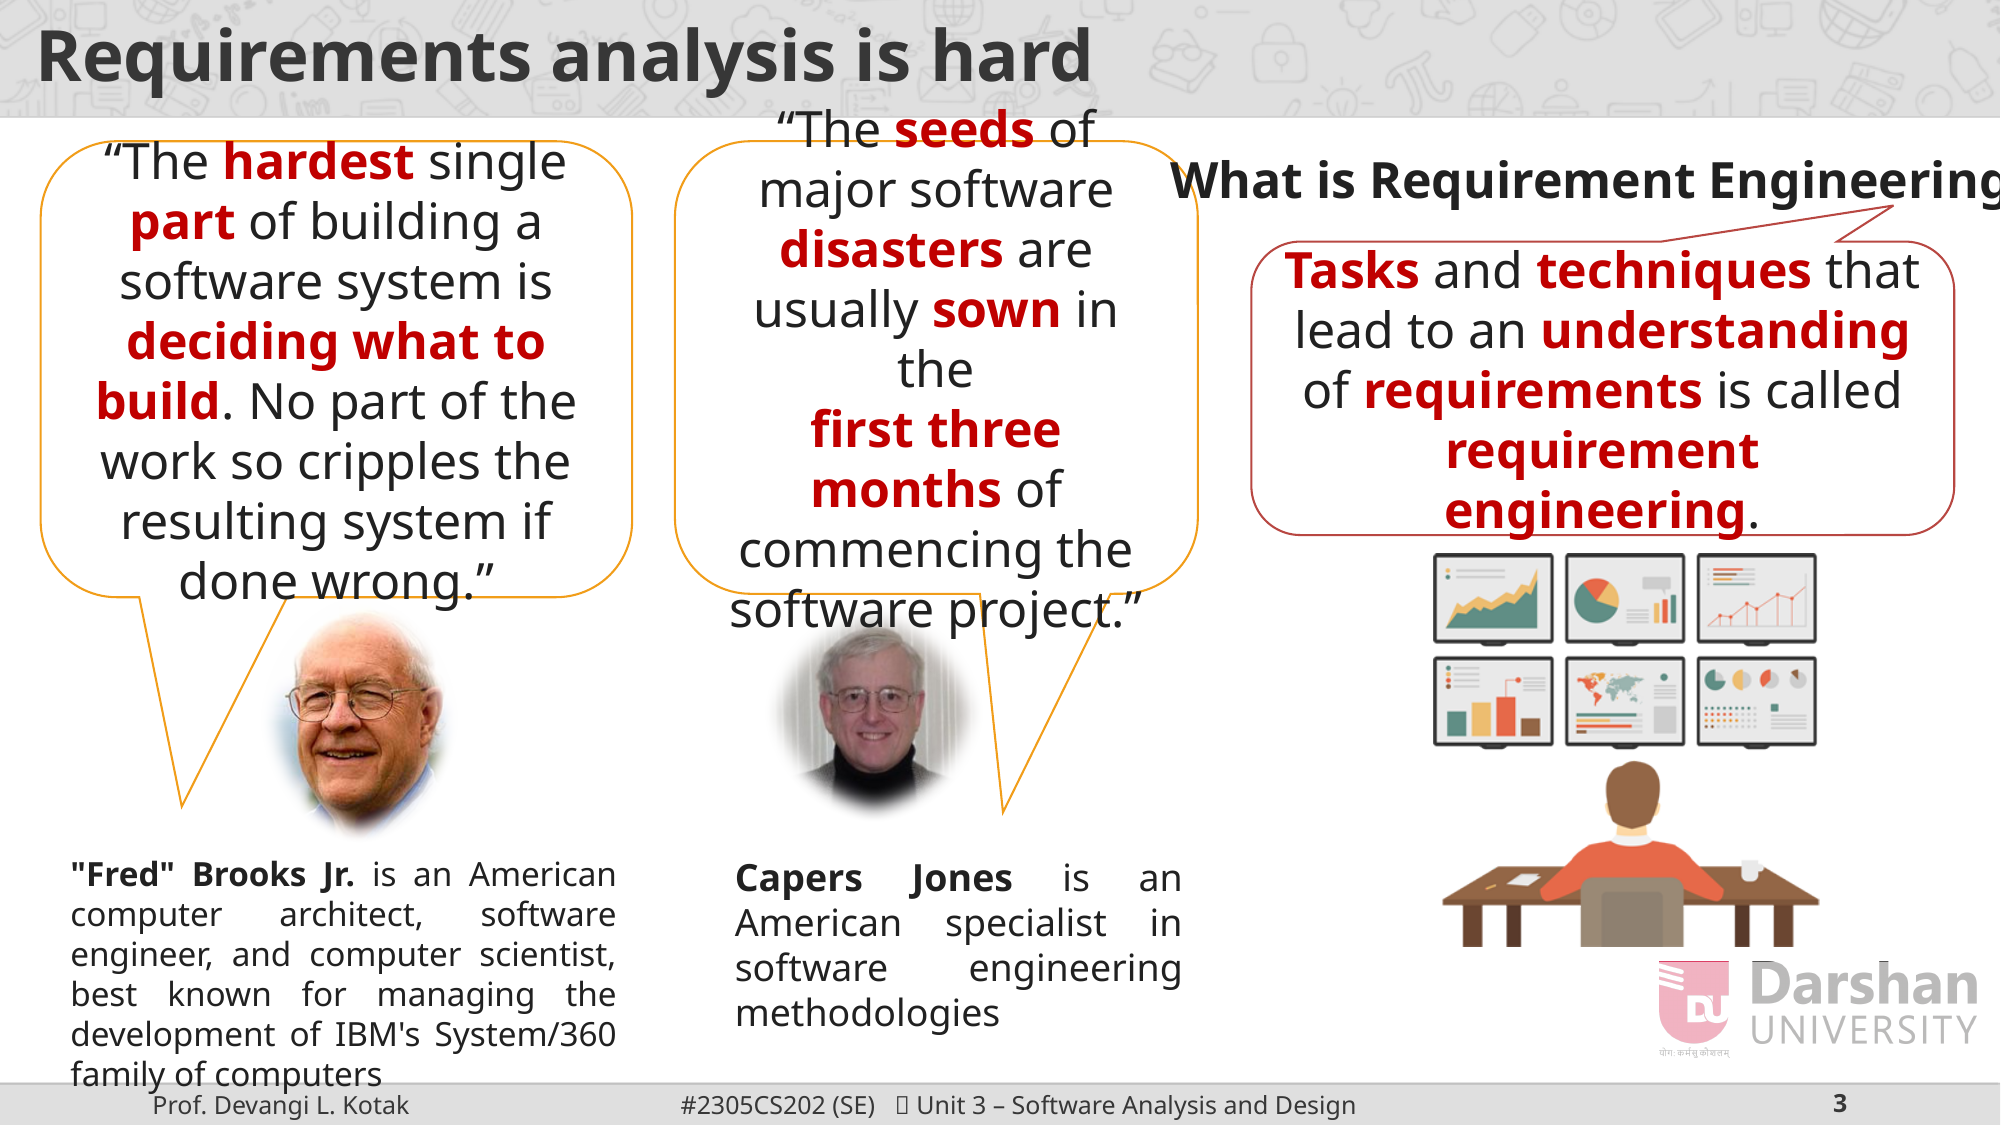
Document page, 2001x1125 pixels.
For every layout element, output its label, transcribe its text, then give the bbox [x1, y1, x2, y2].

text_box Capers Jones is an American specialist in software engineering methodologies [719, 846, 1198, 1041]
picture [1433, 553, 1820, 947]
picture [258, 593, 461, 847]
text_box Tasks and techniques that lead to an understanding of requirements is called requirement engineering. [1250, 216, 1956, 537]
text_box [1659, 961, 1977, 1058]
picture [761, 600, 987, 826]
text_box “The hardest single part of building a software system is deciding what to build. No part of the work so cripples the resulting system if done wrong.” [39, 140, 634, 810]
title Requirements analysis is hard [0, 0, 2000, 117]
text_box "Fred" Brooks Jr. is an American computer architect, software engineer, and computer scientist, best known for managing the development of IBM's System/360 family of computers [55, 846, 633, 1101]
text_box What is Requirement Engineering? [1155, 141, 2000, 216]
text_box “The seeds of major software disasters are usually sown in the first three months of commencing the software project.” [673, 140, 1199, 816]
